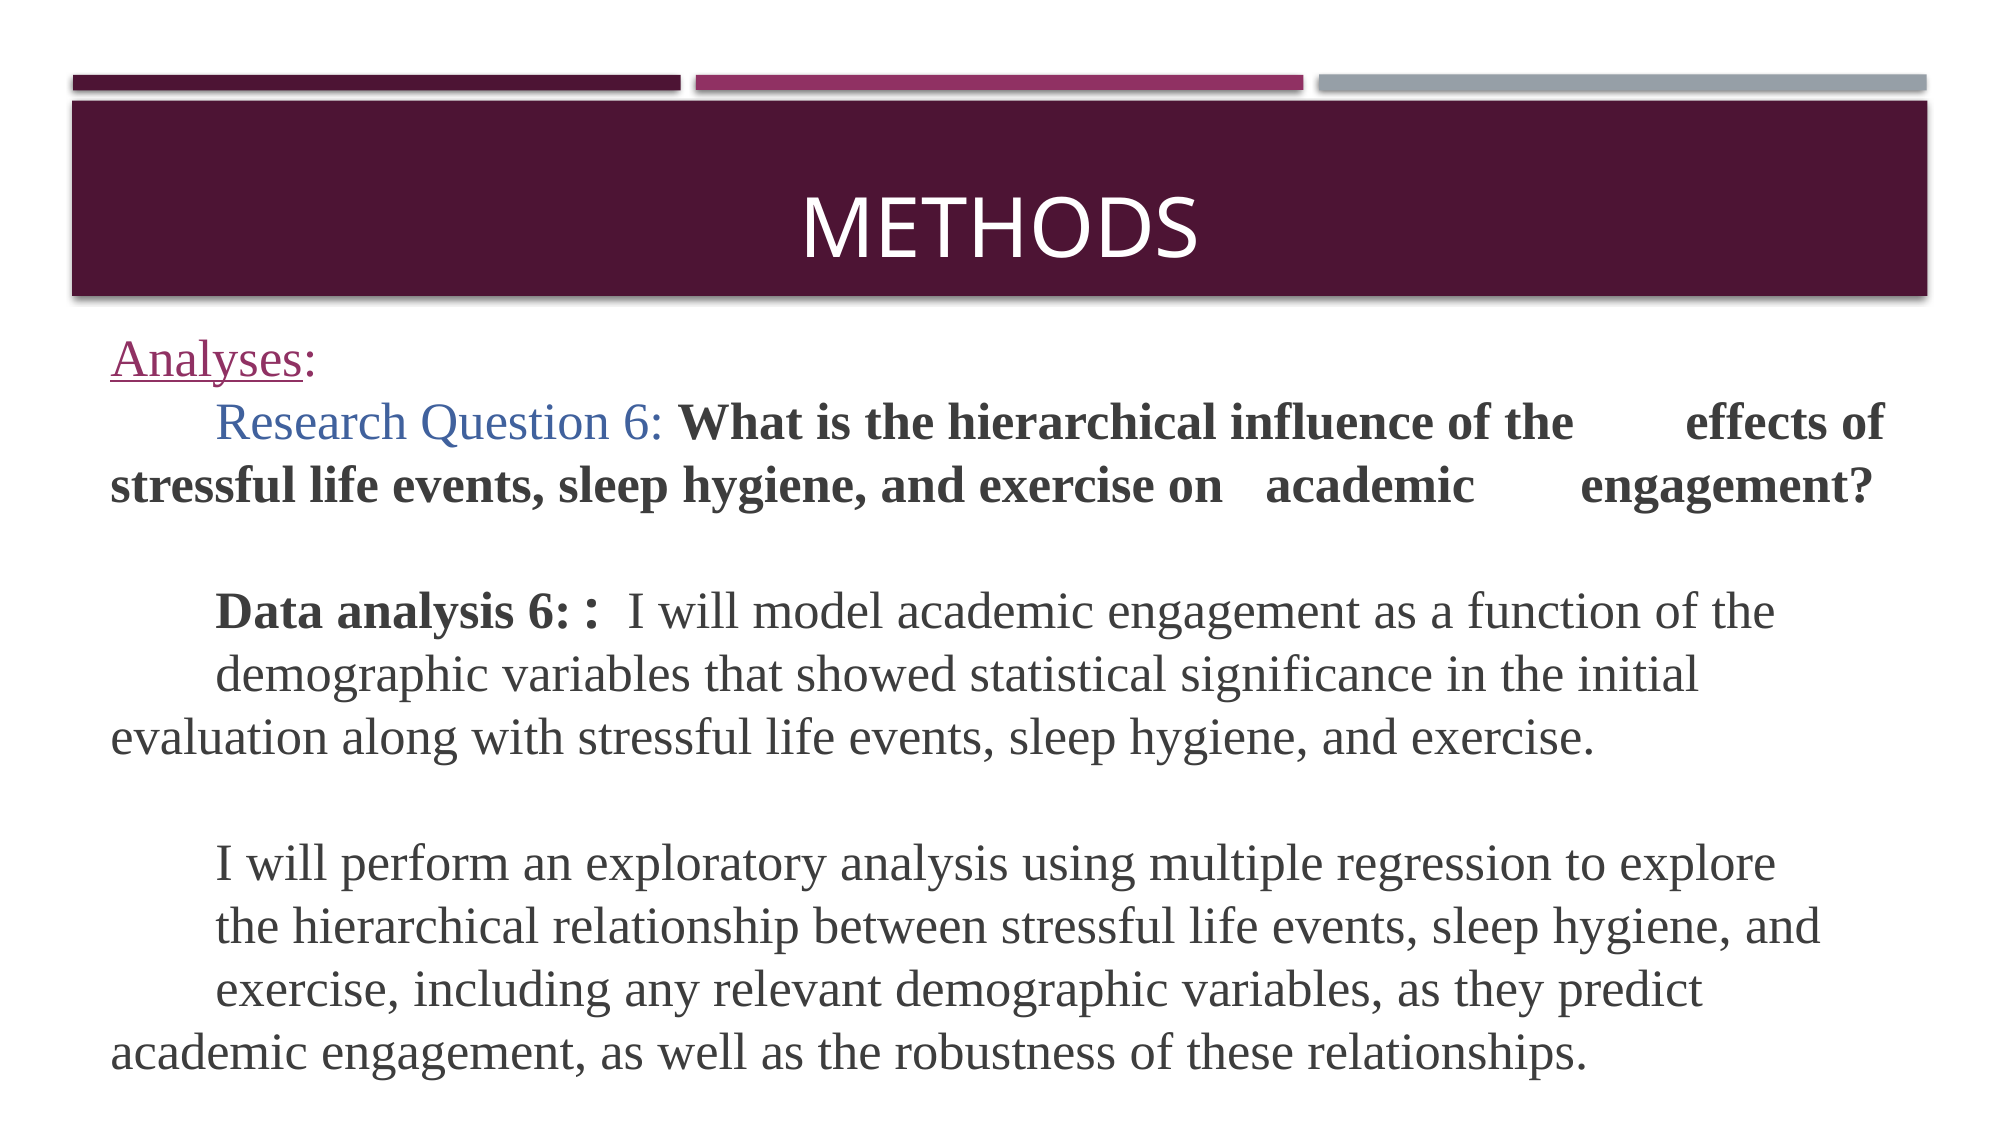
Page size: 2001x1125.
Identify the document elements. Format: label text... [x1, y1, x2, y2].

title Methods [95, 115, 1905, 282]
list Analyses: Research Question 6: What is the hierarchical influence of the effects of stressful life events, sleep hygiene, and exercise on academic engagement? Data analysis 6: : I will model academic engagement as a function of the demographic variables that showed statistical significance in the initial evaluation along with stressful life events, sleep hygiene, and exercise. I will perform an exploratory analysis using multiple regression to explore the hierarchical relationship between stressful life events, sleep hygiene, and exercise, including any relevant demographic variables, as they predict academic engagement, as well as the robustness of these relationships. [95, 316, 1905, 1096]
